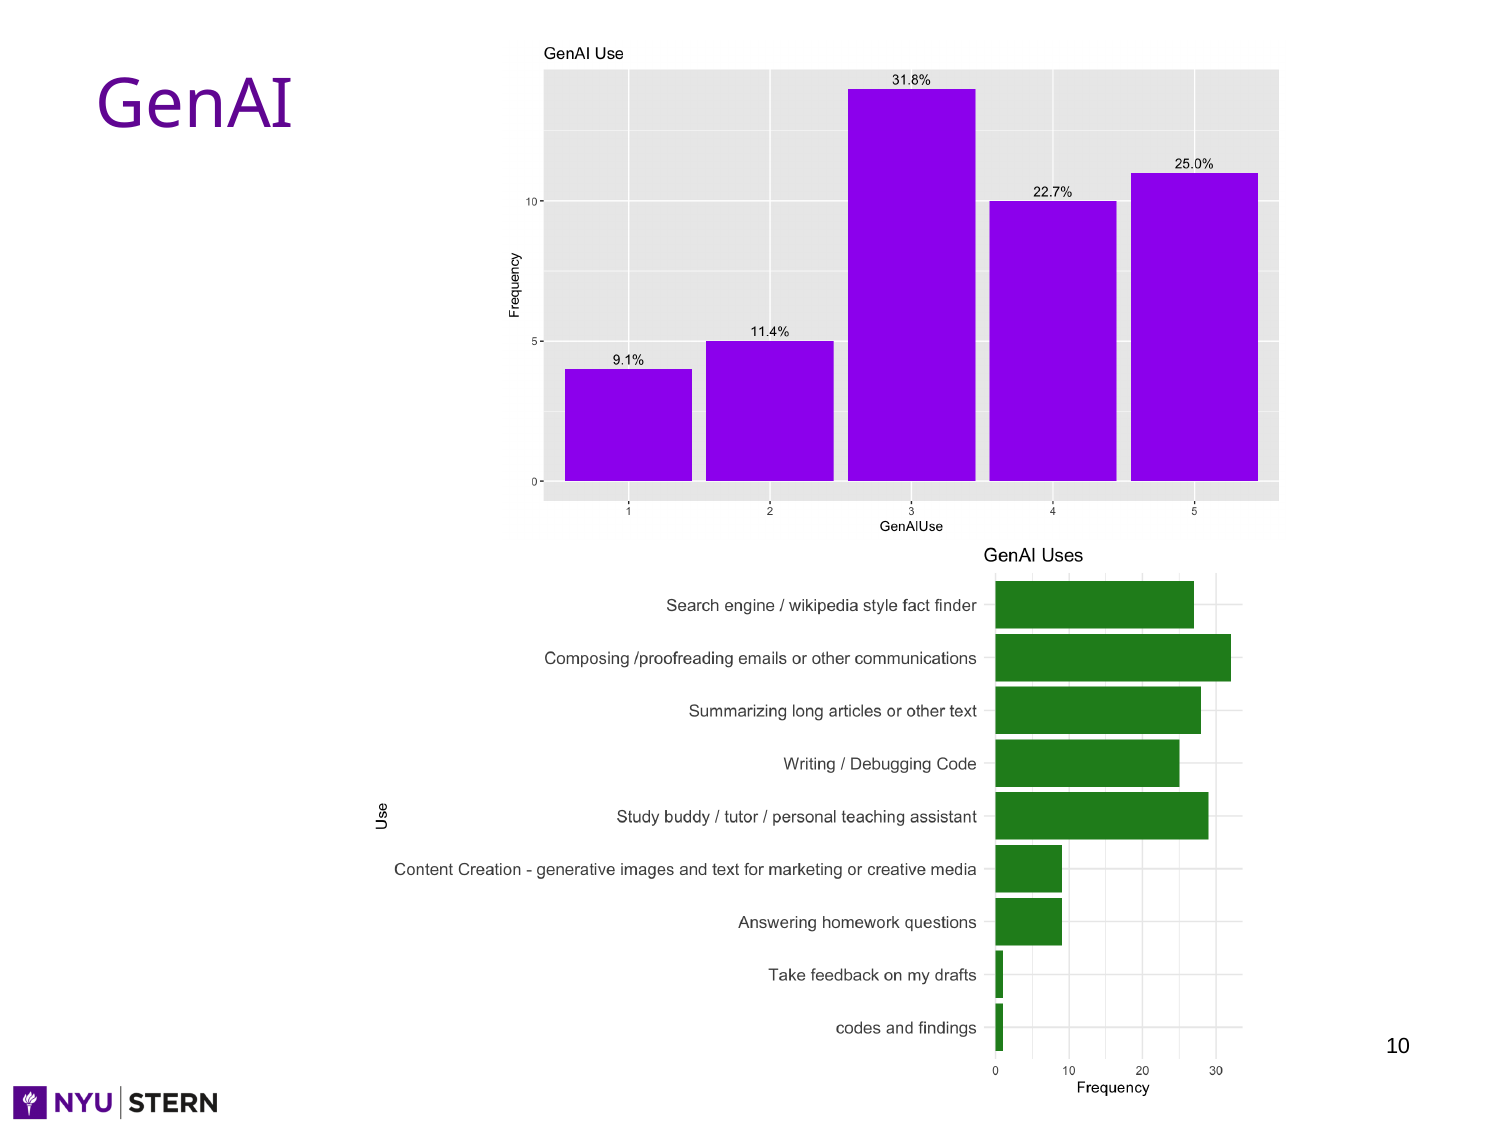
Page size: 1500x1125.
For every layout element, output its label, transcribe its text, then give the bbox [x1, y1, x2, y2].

slide_number ‹#› [1254, 1024, 1425, 1103]
title GenAI [36, 20, 354, 180]
picture [0, 1038, 230, 1125]
picture [368, 40, 1286, 1103]
